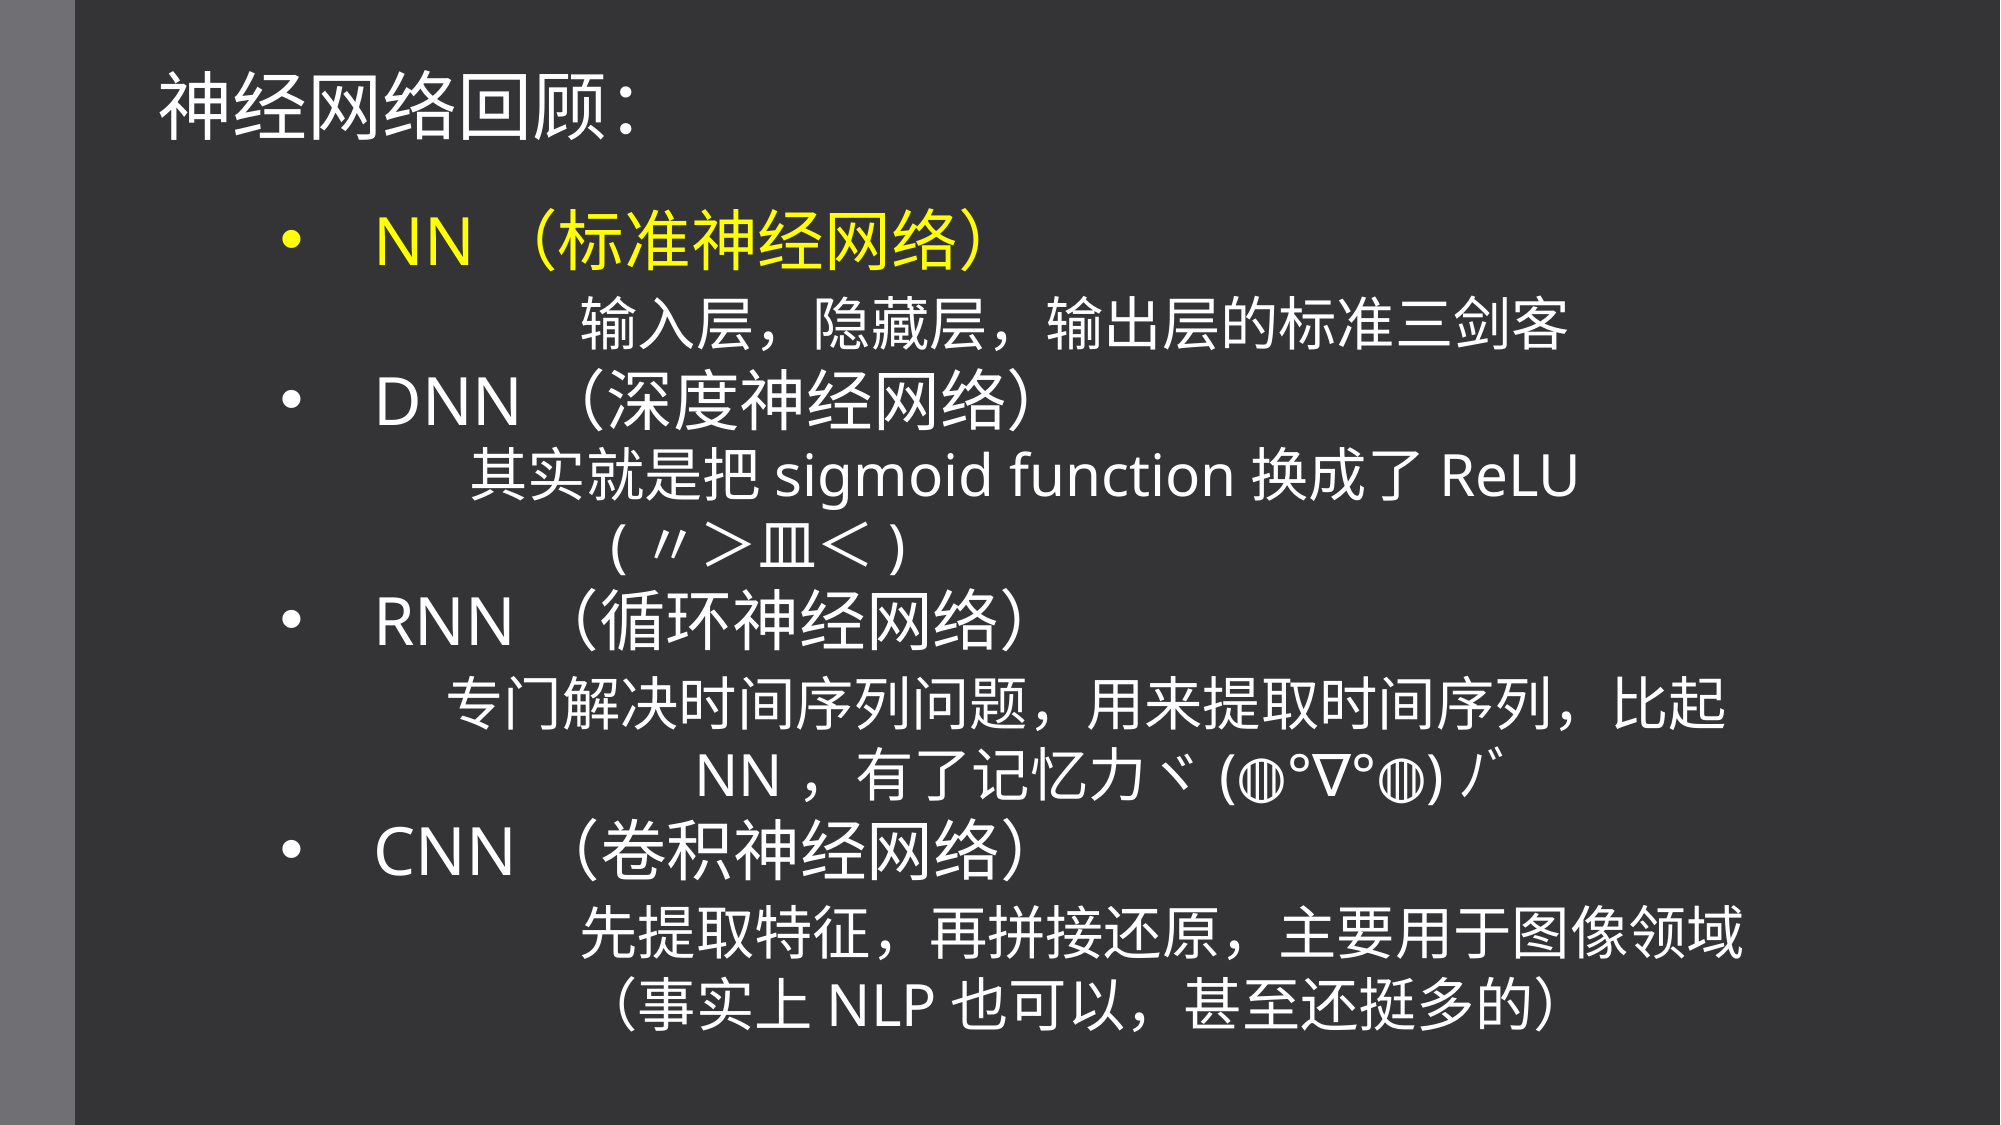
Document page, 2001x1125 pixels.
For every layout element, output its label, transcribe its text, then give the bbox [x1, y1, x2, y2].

text_box 神经网络回顾： [142, 52, 698, 158]
text_box NN（标准神经网络） 输入层，隐藏层，输出层的标准三剑客 DNN（深度神经网络） 其实就是把sigmoid function换成了ReLU (〃＞皿＜) RNN（循环神经网络） 专门解决时间序列问题，用来提取时间序列，比起 NN，有了记忆力ヾ(◍°∇°◍)ﾉﾞ CNN（卷积神经网络） 先提取特征，再拼接还原，主要用于图像领域 （事实上NLP也可以，甚至还挺多的） [265, 191, 1885, 1046]
